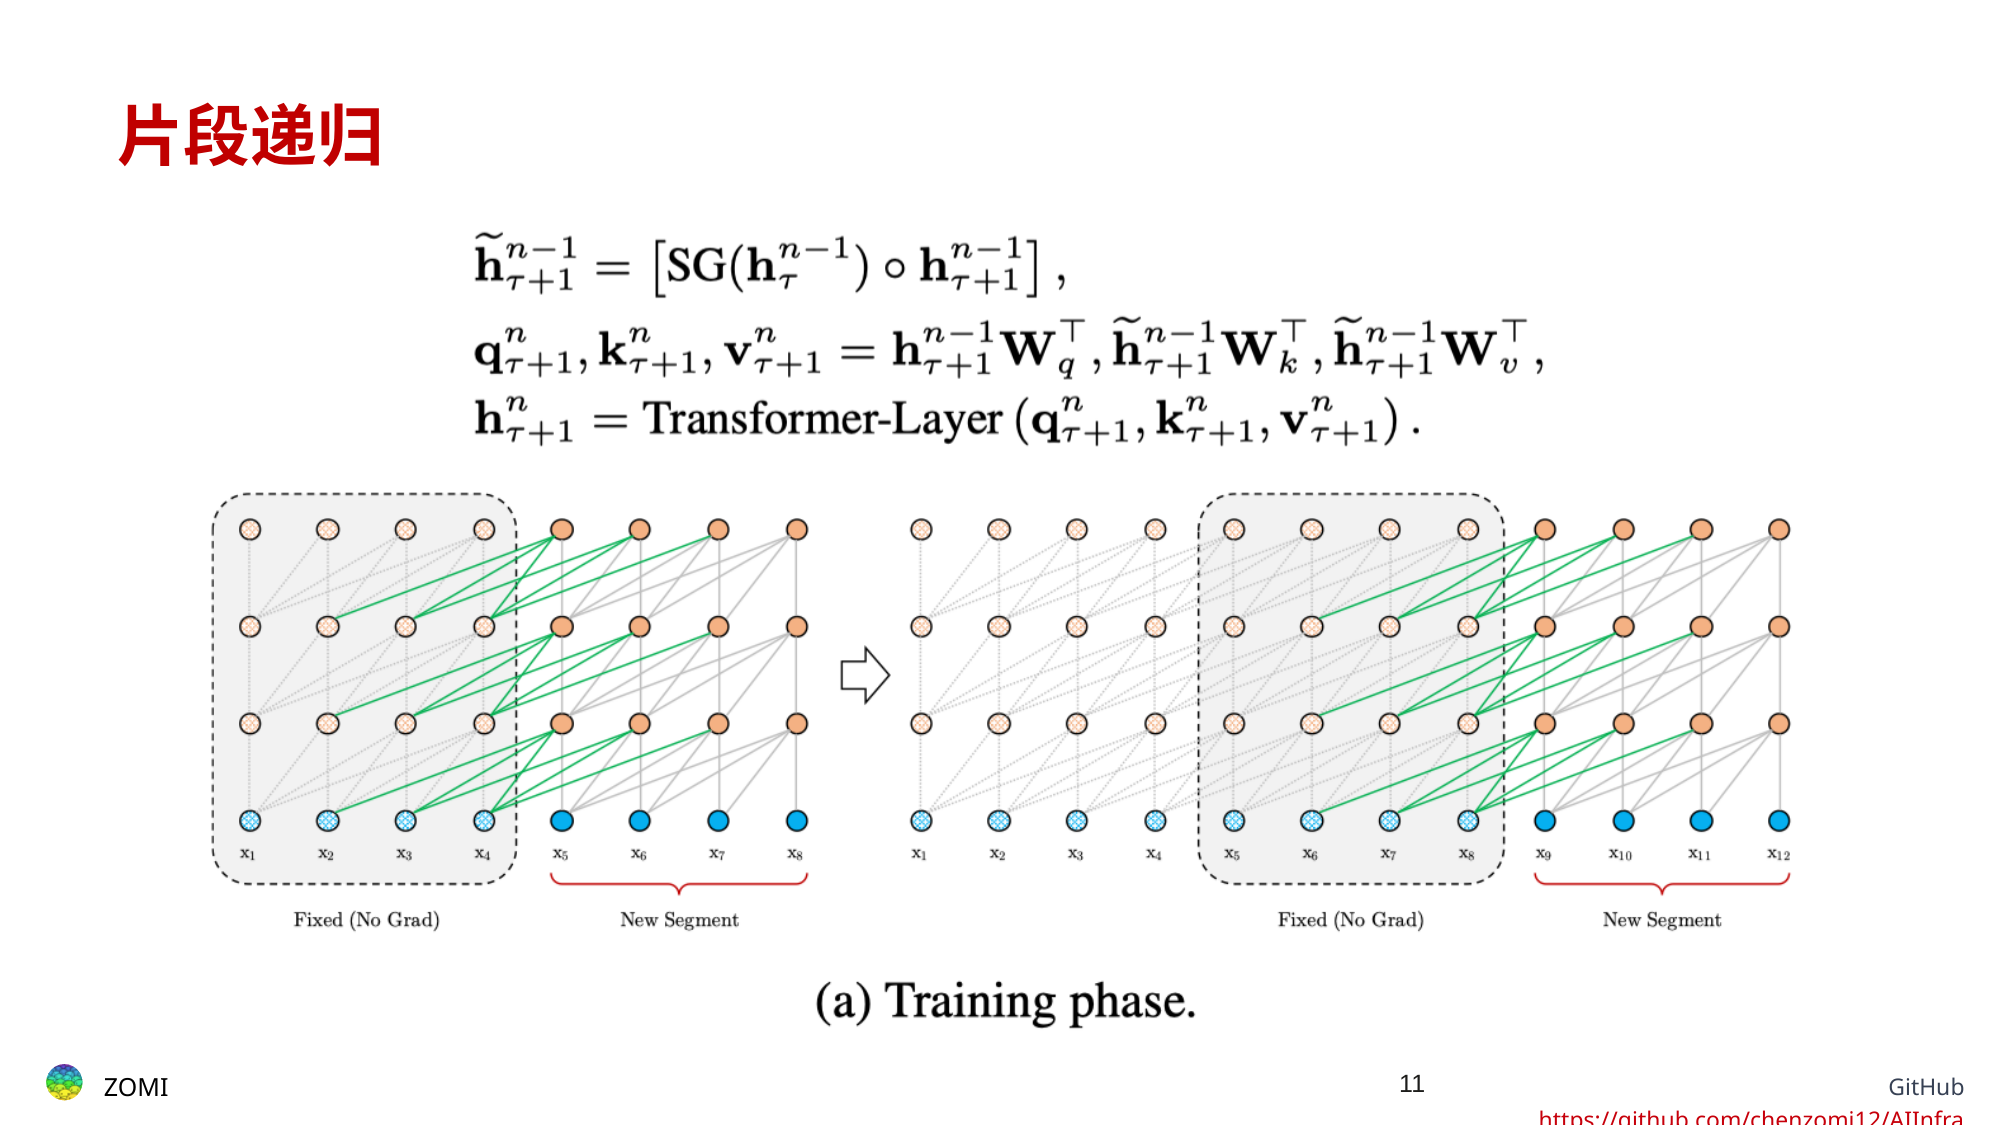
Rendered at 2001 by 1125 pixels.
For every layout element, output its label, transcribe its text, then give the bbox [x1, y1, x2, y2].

picture [47, 1065, 82, 1100]
picture [200, 227, 1801, 1043]
title 片段递归 [102, 85, 1901, 183]
